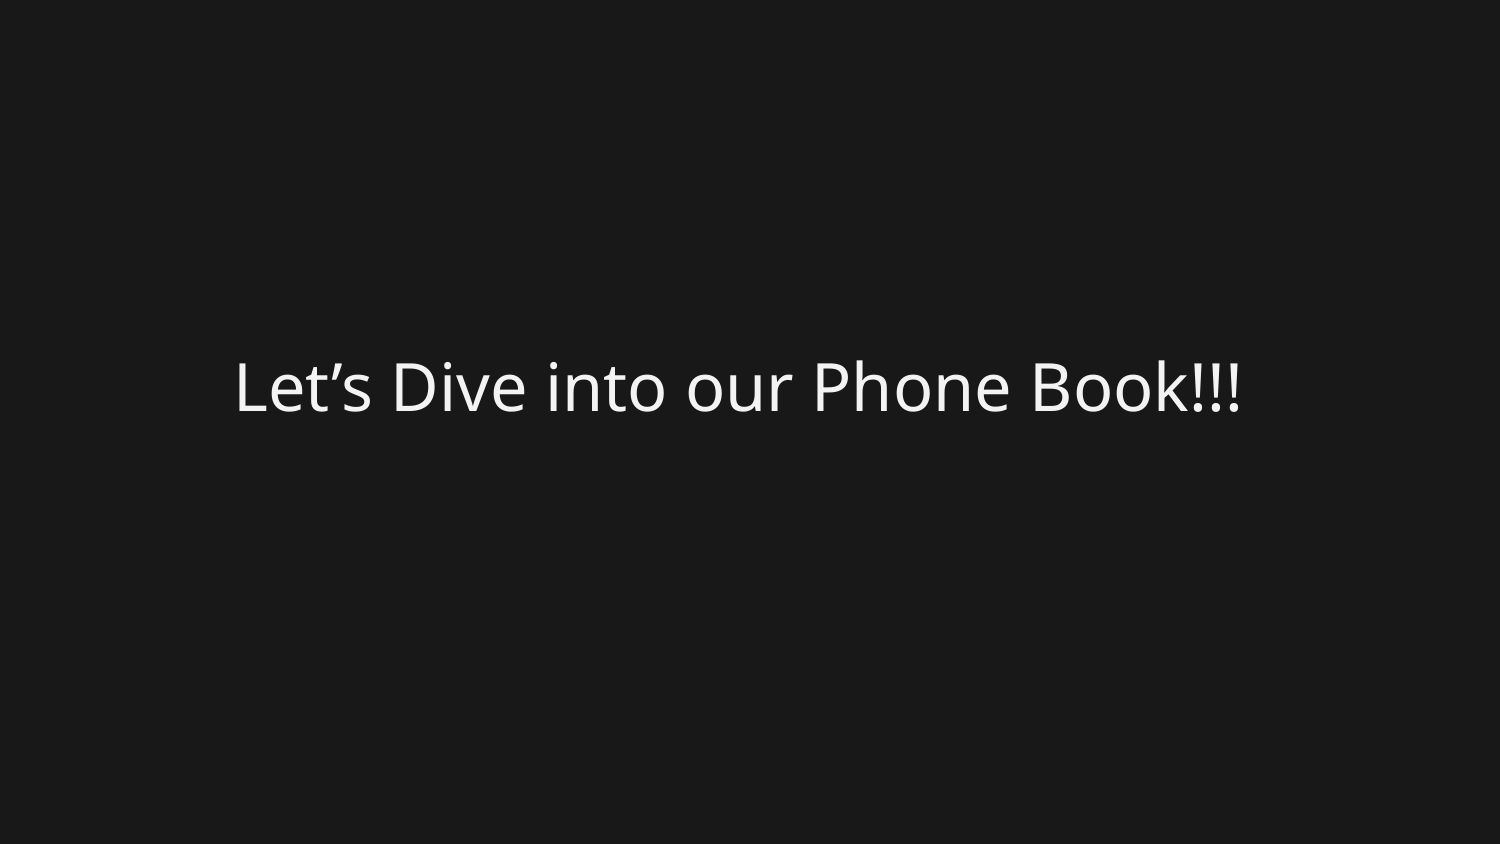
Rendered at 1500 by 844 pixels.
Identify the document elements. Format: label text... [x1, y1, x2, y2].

title Let’s Dive into our Phone Book!!! [95, 132, 1383, 630]
